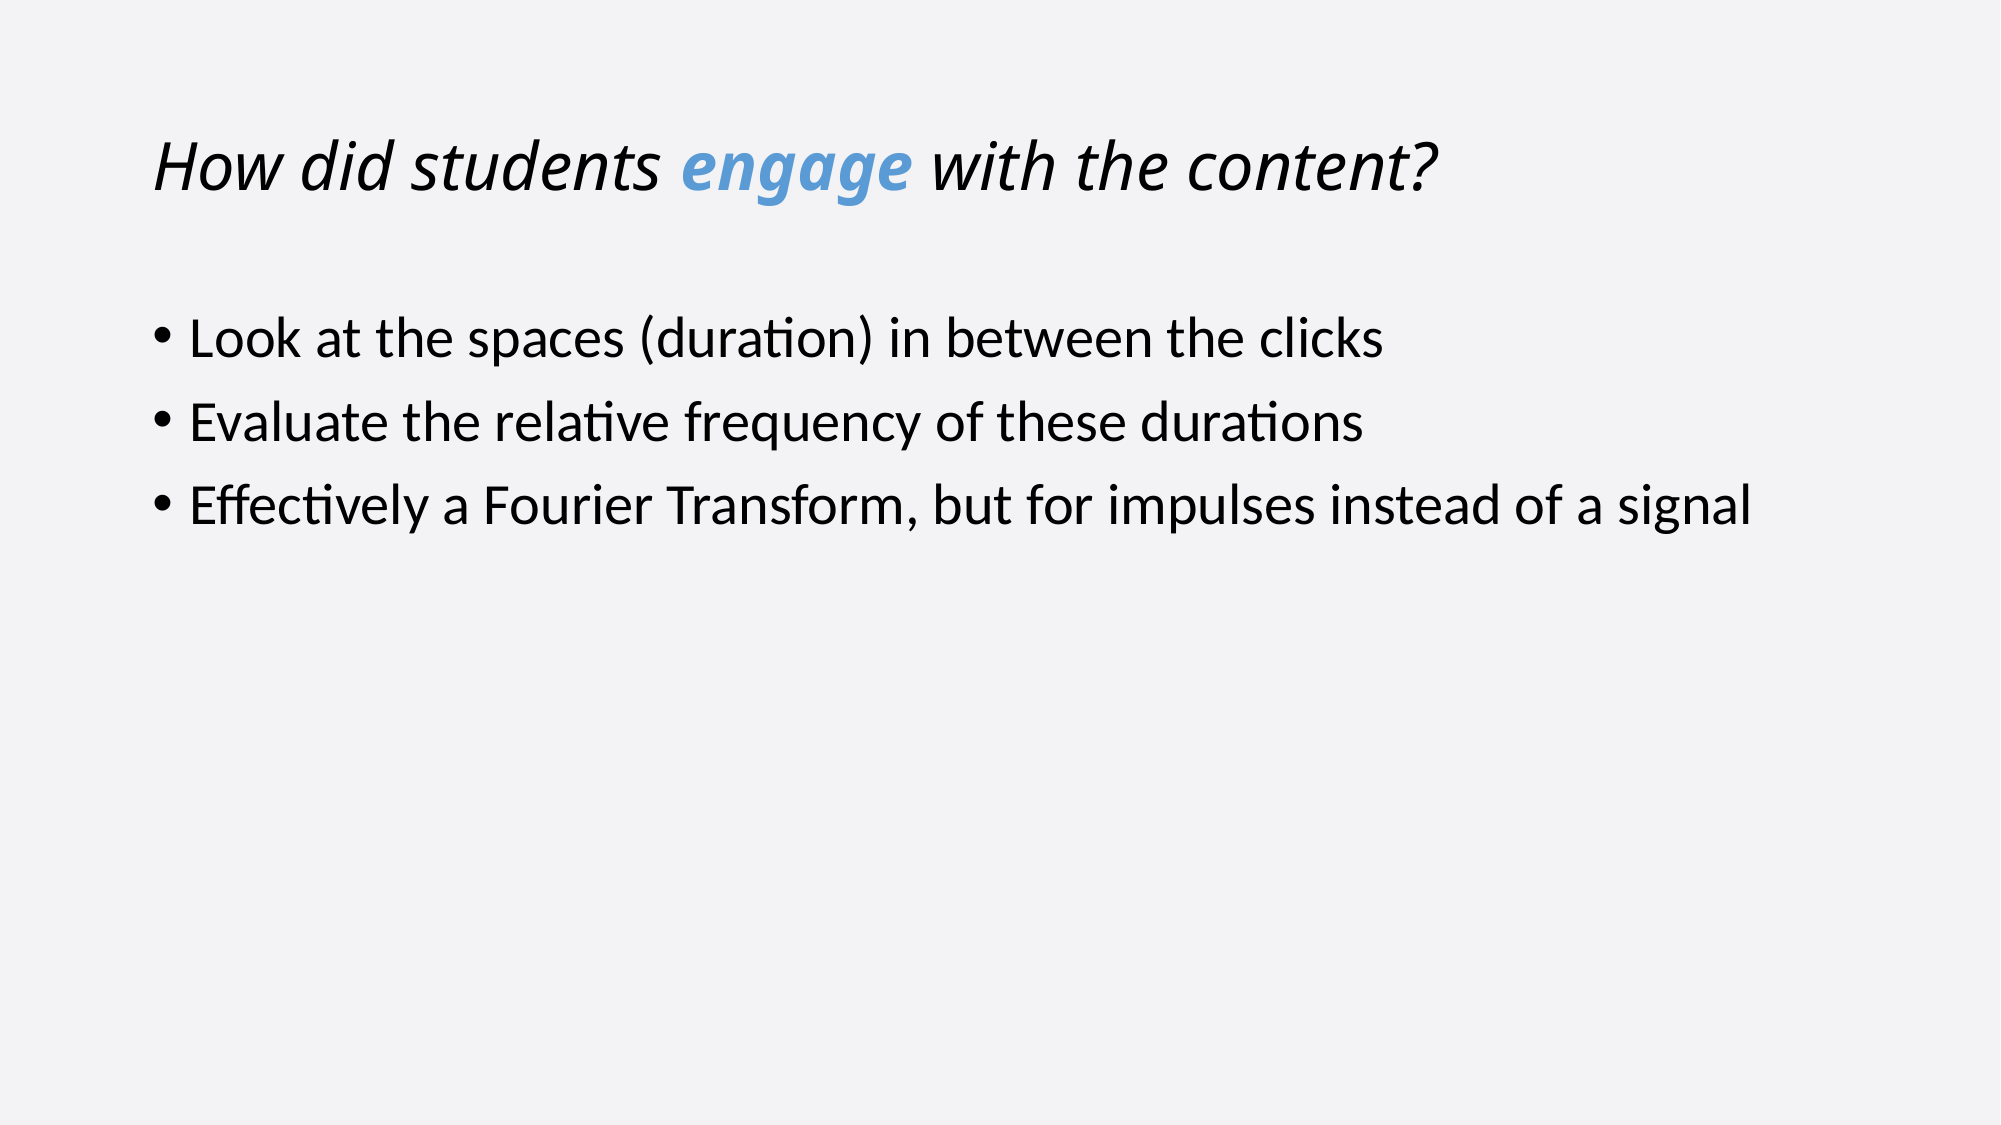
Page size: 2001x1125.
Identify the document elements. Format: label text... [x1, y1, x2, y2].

list Look at the spaces (duration) in between the clicks Evaluate the relative frequency of these durations Effectively a Fourier Transform, but for impulses instead of a signal [137, 299, 1863, 1014]
title How did students engage with the content? [137, 59, 1863, 278]
